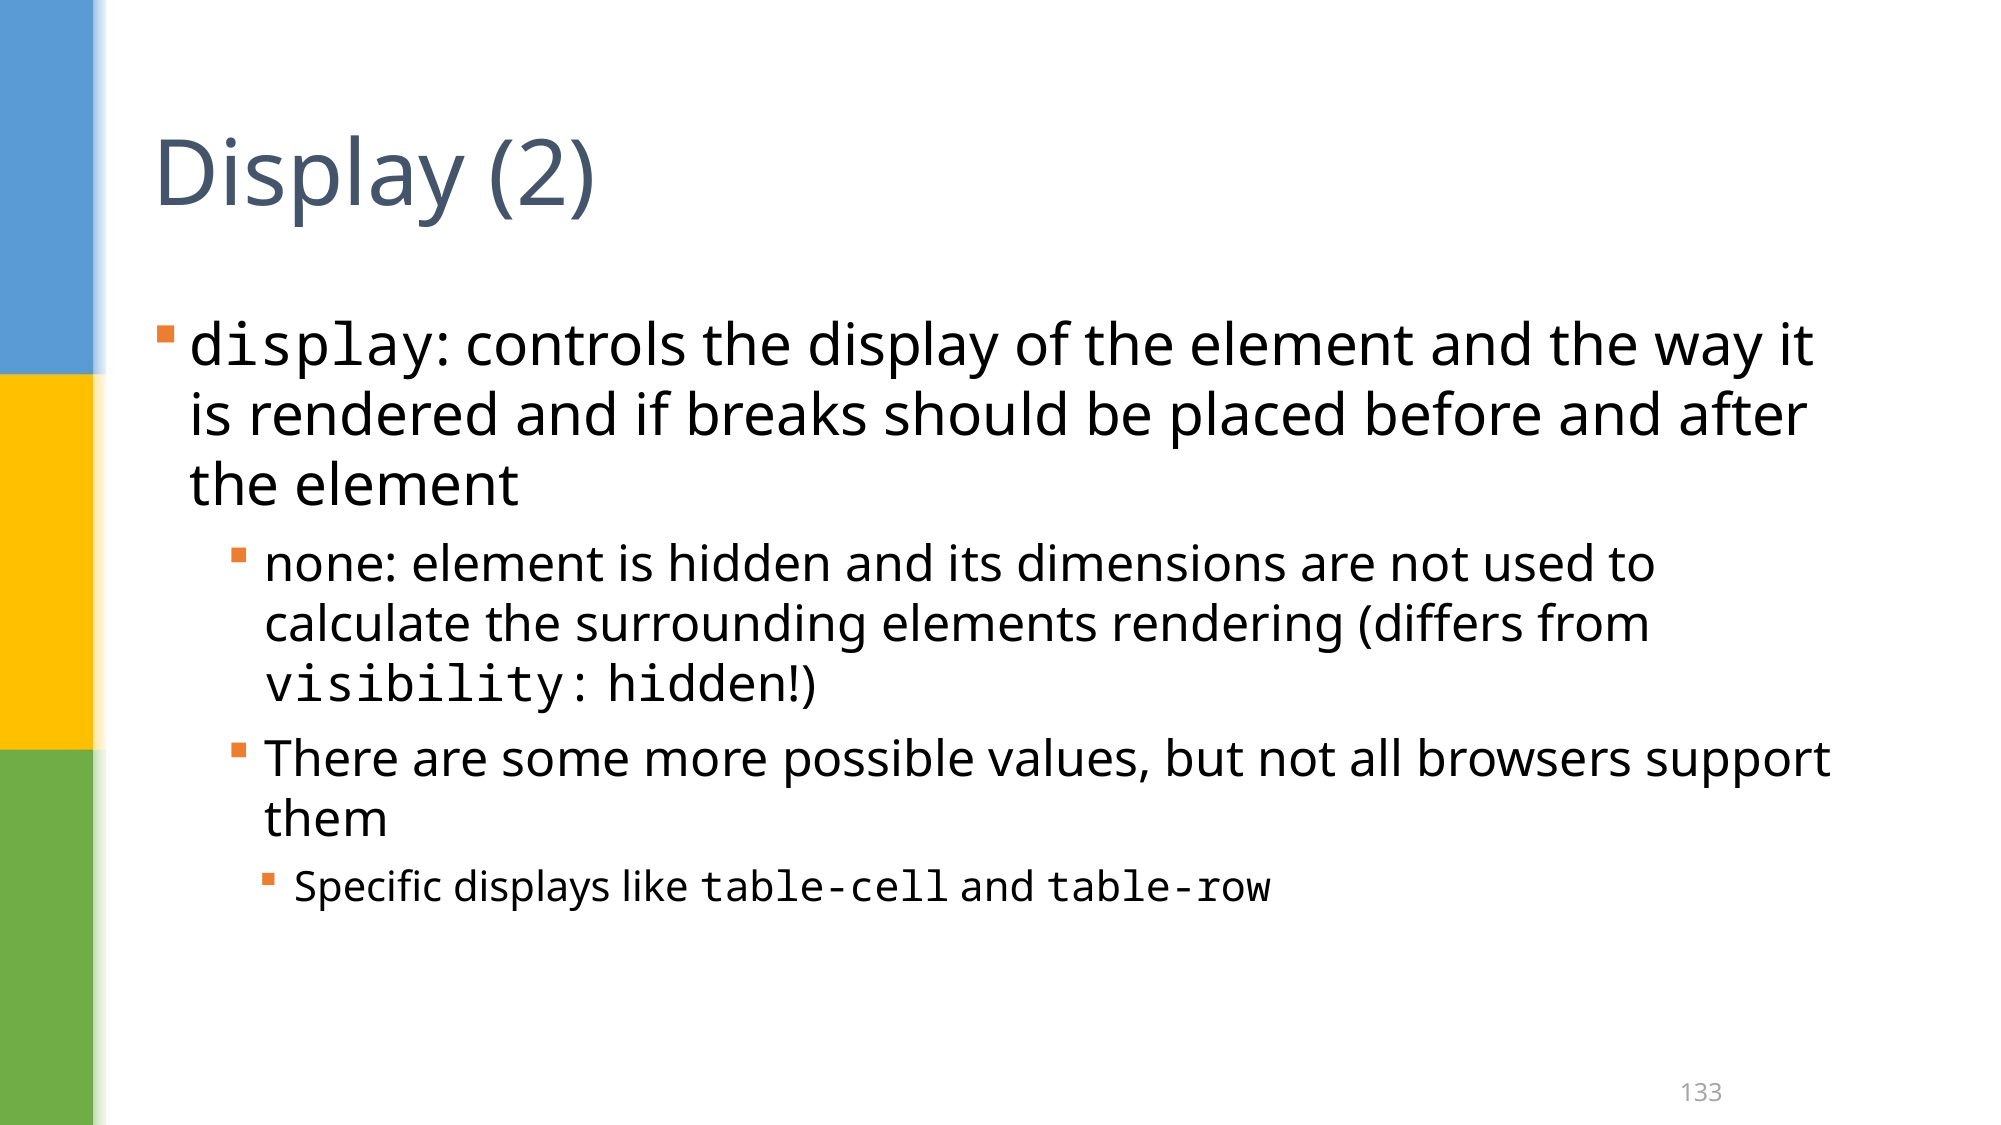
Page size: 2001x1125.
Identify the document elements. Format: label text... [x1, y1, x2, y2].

list display: controls the display of the element and the way it is rendered and if breaks should be placed before and after the element none: element is hidden and its dimensions are not used to calculate the surrounding elements rendering (differs from visibility: hidden!) There are some more possible values, but not all browsers support them Specific displays like table-cell and table-row [137, 299, 1863, 1014]
title Display (2) [137, 59, 1863, 278]
picture [0, 0, 2001, 1125]
slide_number 133 [1662, 1074, 1738, 1113]
